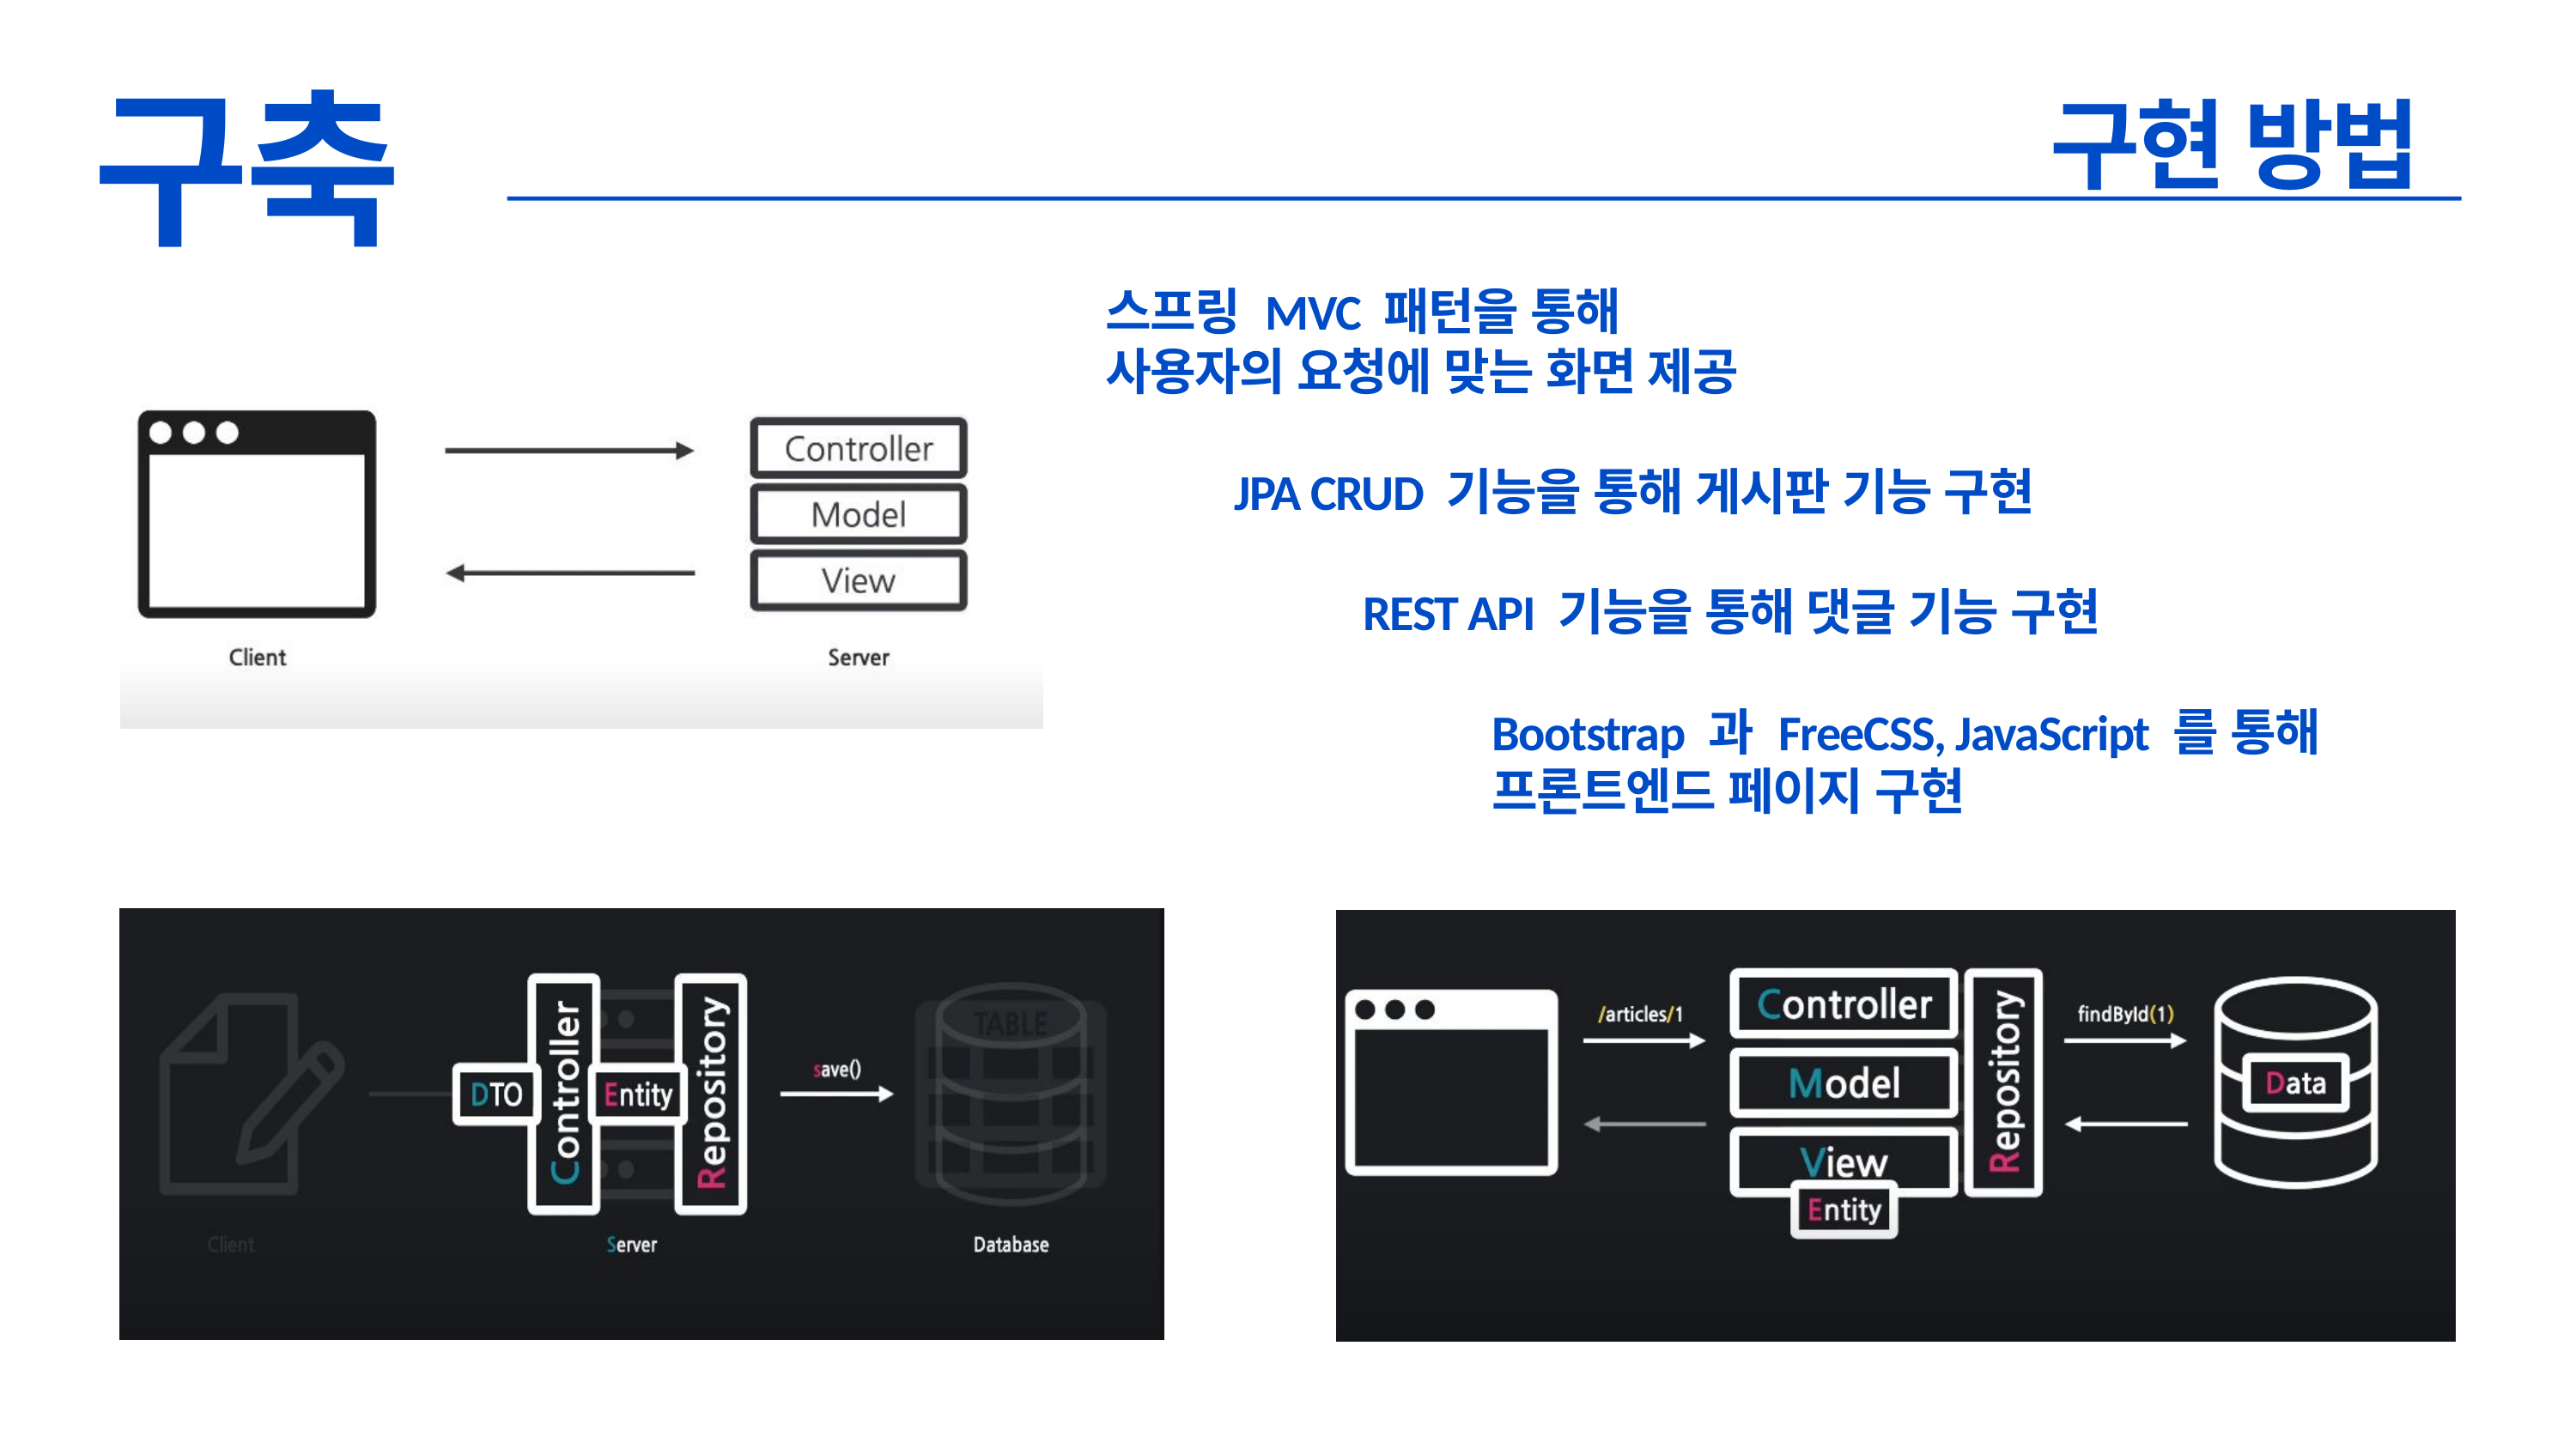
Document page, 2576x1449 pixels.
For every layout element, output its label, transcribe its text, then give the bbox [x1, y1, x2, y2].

text_box 스프링 MVC 패턴을 통해 사용자의 요청에 맞는 화면 제공 JPA CRUD 기능을 통해 게시판 기능 구현 REST API 기능을 통해 댓글 기능 구현 Bootstrap 과 FreeCSS, JavaScript 를 통해 프론트엔드 페이지 구현 [1105, 279, 2499, 821]
picture [120, 350, 1043, 730]
picture [118, 907, 1165, 1340]
picture [1336, 910, 2456, 1343]
text_box 구현 방법 [2050, 67, 2555, 202]
text_box 구축 [93, 132, 1486, 266]
